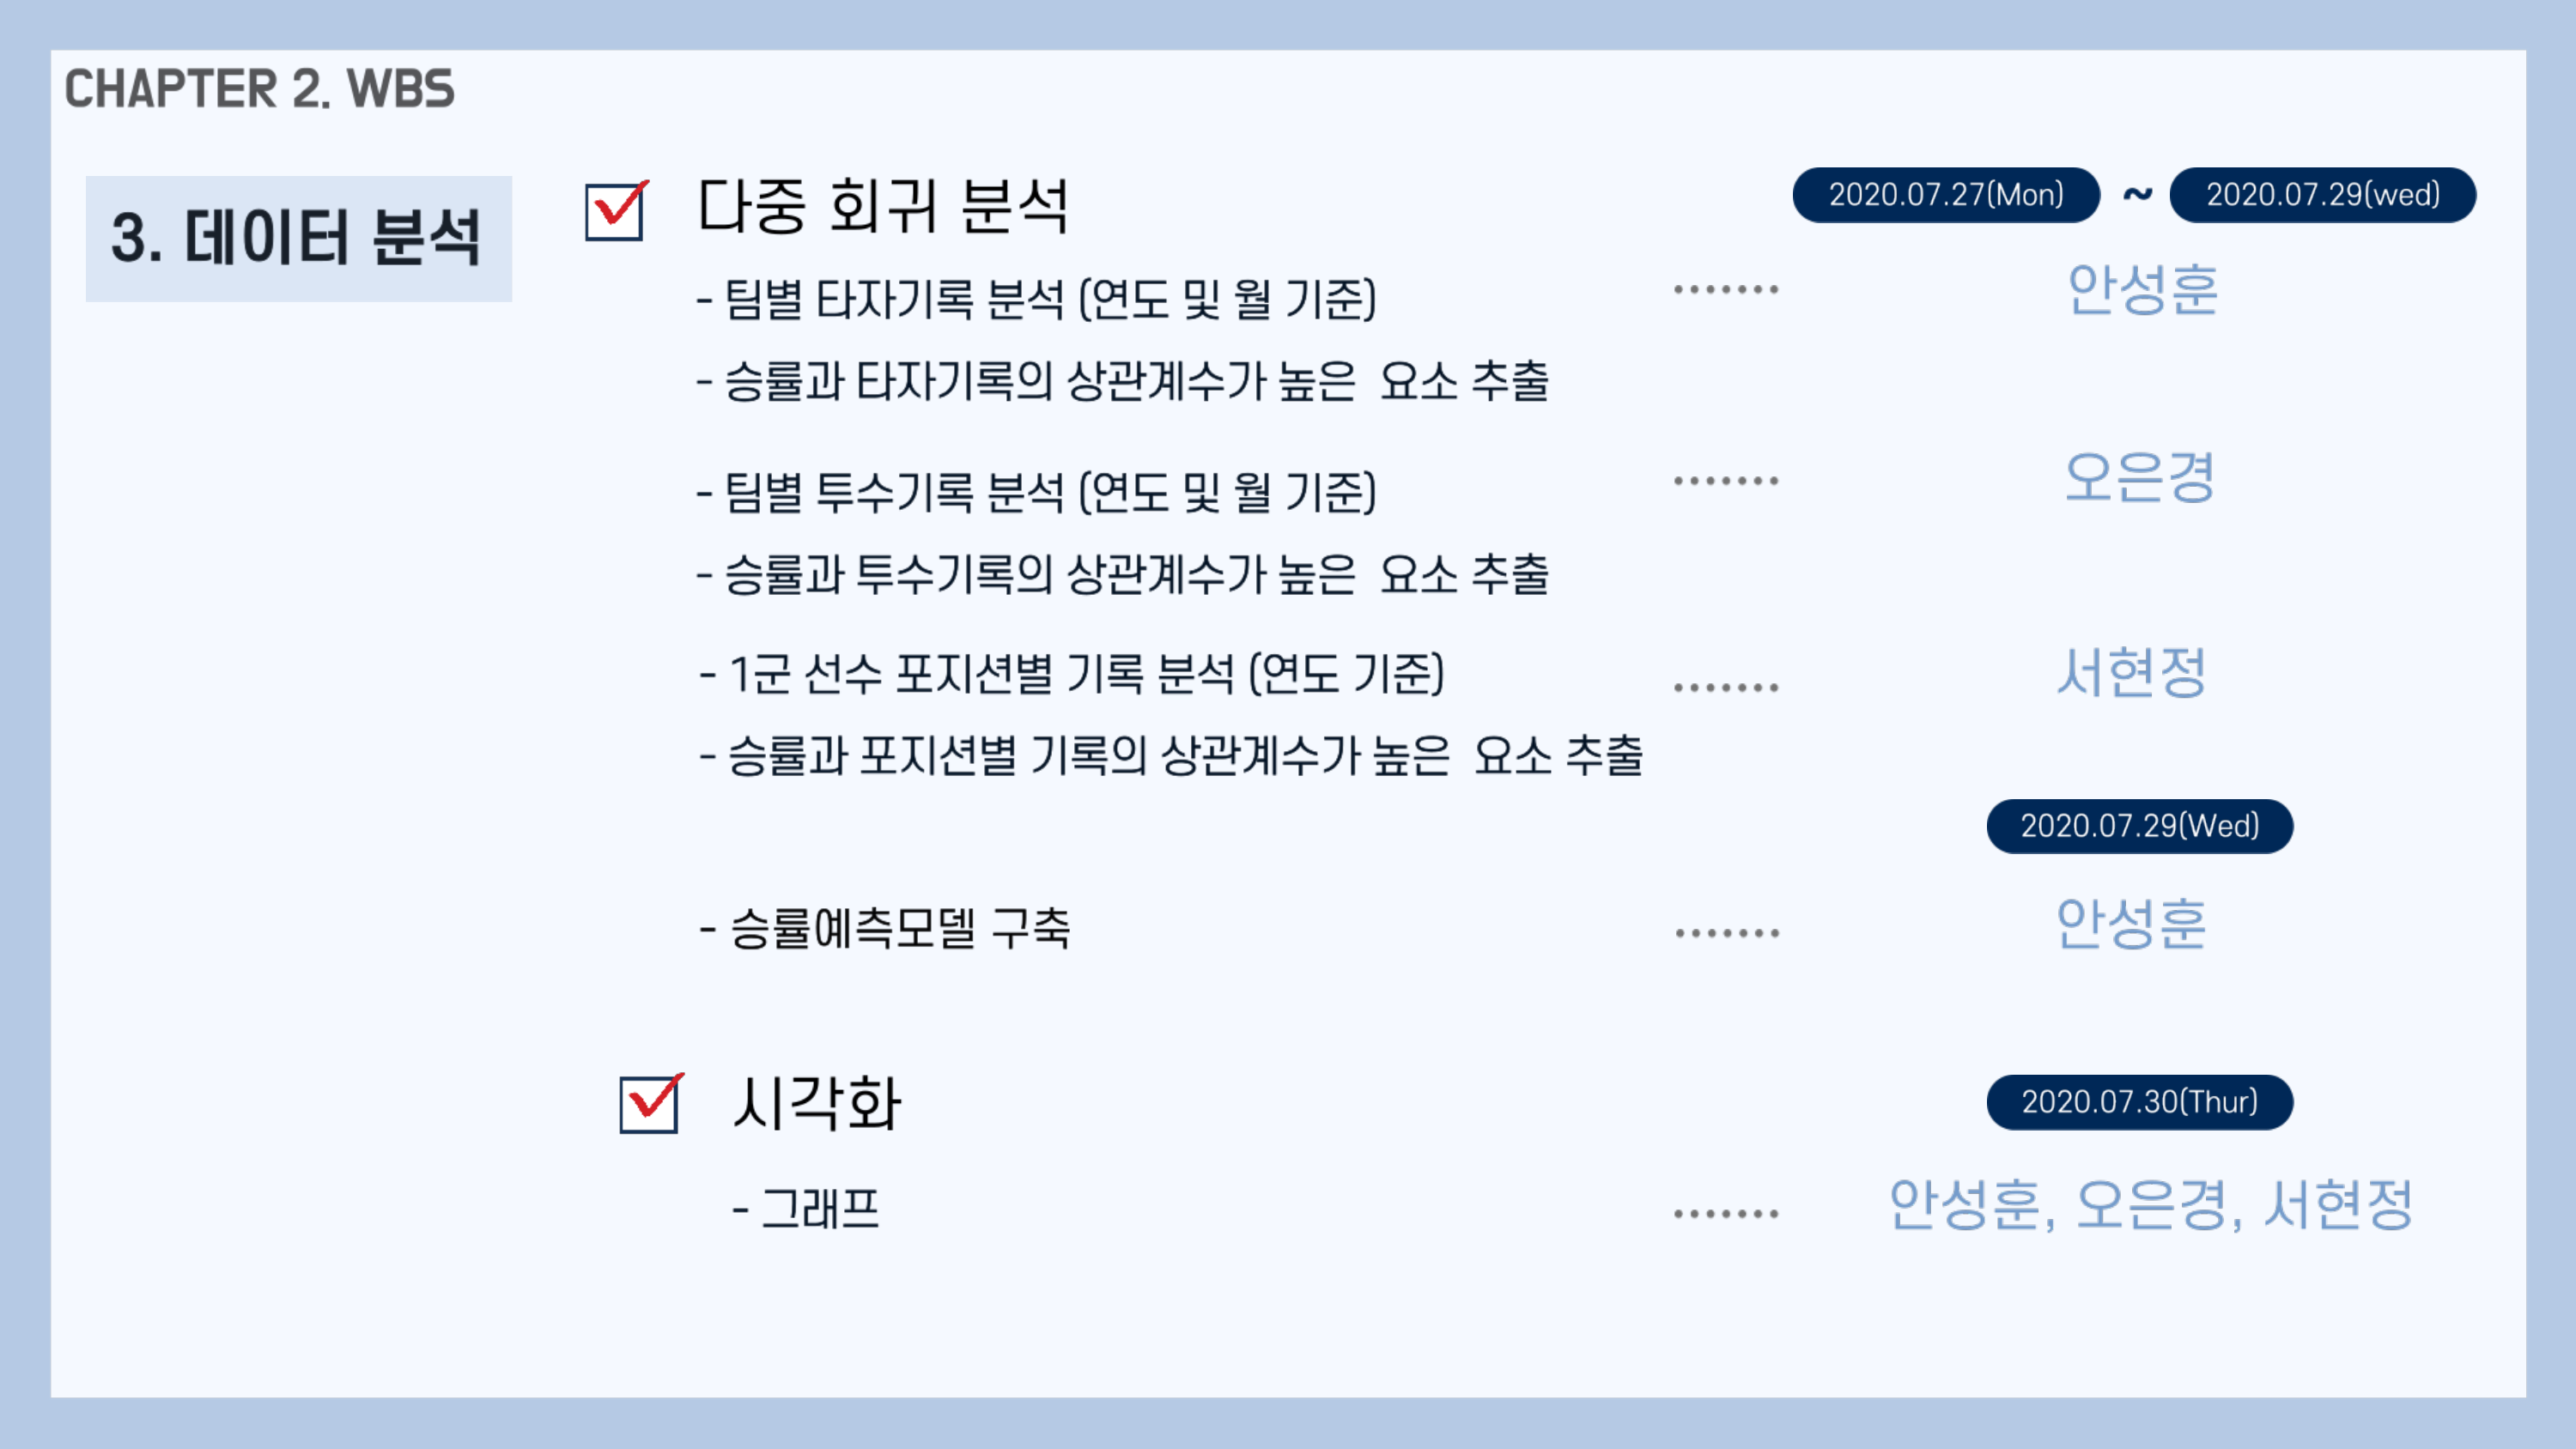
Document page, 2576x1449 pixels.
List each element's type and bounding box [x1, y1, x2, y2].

text_box [2186, 167, 2478, 223]
picture [0, 185, 511, 304]
picture [1799, 878, 2233, 985]
text_box [1671, 1201, 1783, 1227]
text_box [1671, 277, 1783, 302]
picture [1845, 627, 2233, 734]
picture [0, 58, 477, 138]
picture [691, 637, 1664, 804]
picture [1895, 431, 2241, 538]
text_box [1987, 1075, 2294, 1131]
text_box [617, 1069, 688, 1139]
picture [643, 1052, 928, 1171]
picture [1928, 801, 2274, 858]
text_box [1987, 798, 2294, 855]
picture [1928, 1077, 2272, 1135]
picture [691, 891, 1091, 977]
text_box [1671, 468, 1783, 494]
picture [1820, 1159, 2440, 1266]
picture [724, 1172, 900, 1258]
text_box [1671, 676, 1783, 701]
text_box [1673, 920, 1784, 946]
text_box [85, 176, 513, 303]
text_box [0, 0, 2576, 1449]
text_box [583, 176, 653, 246]
picture [686, 155, 1570, 623]
picture [1734, 140, 2454, 350]
